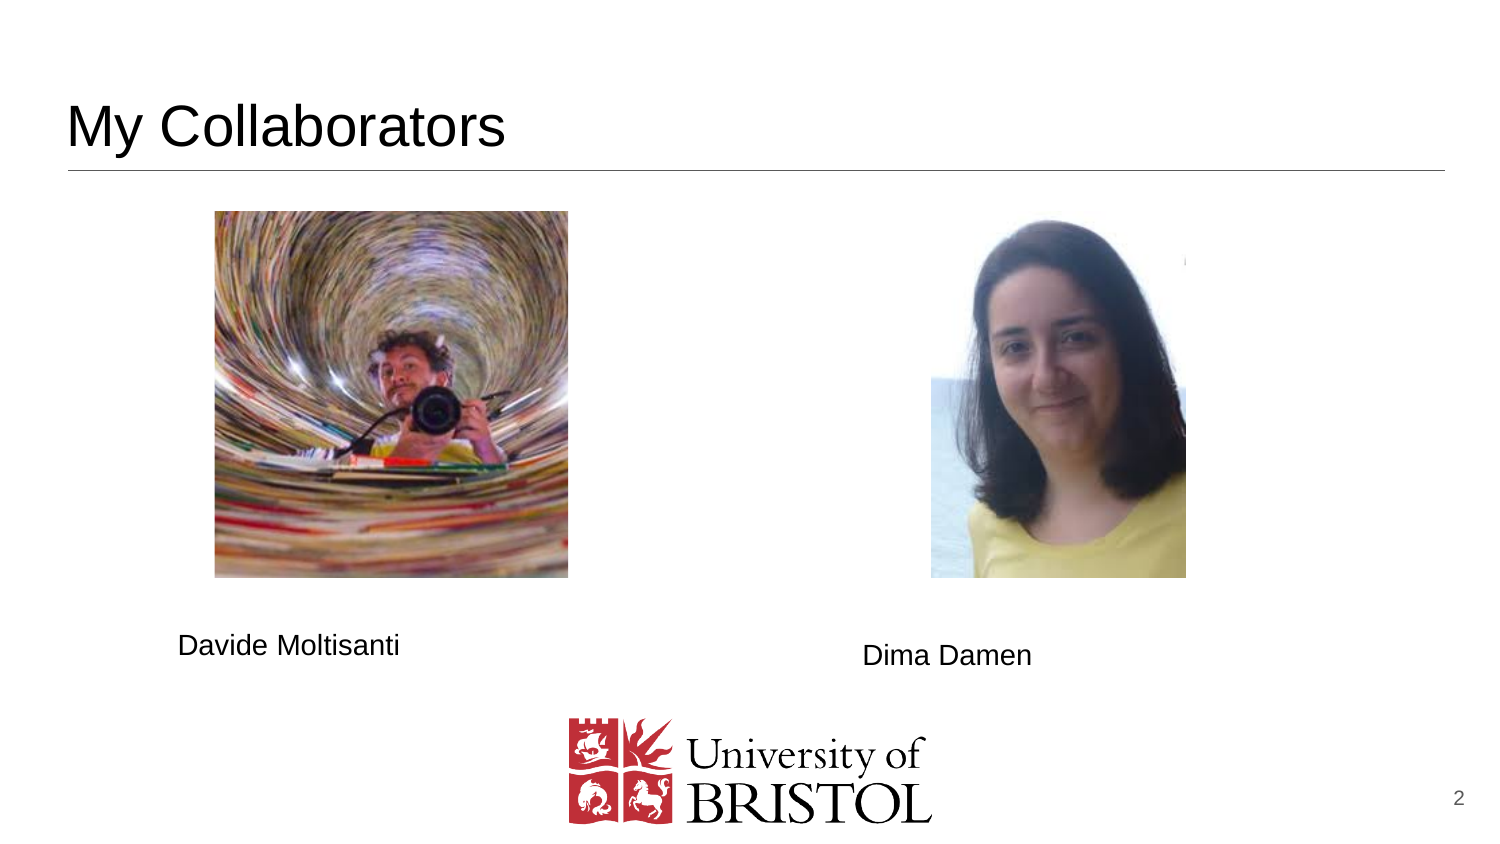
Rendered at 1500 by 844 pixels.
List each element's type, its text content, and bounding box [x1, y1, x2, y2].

picture [567, 715, 932, 826]
slide_number ‹#› [1389, 764, 1480, 830]
picture [931, 211, 1186, 578]
picture [214, 211, 569, 578]
title My Collaborators [51, 72, 1449, 167]
text_box Dima Damen [847, 621, 1270, 707]
text_box Davide Moltisanti [162, 611, 585, 697]
